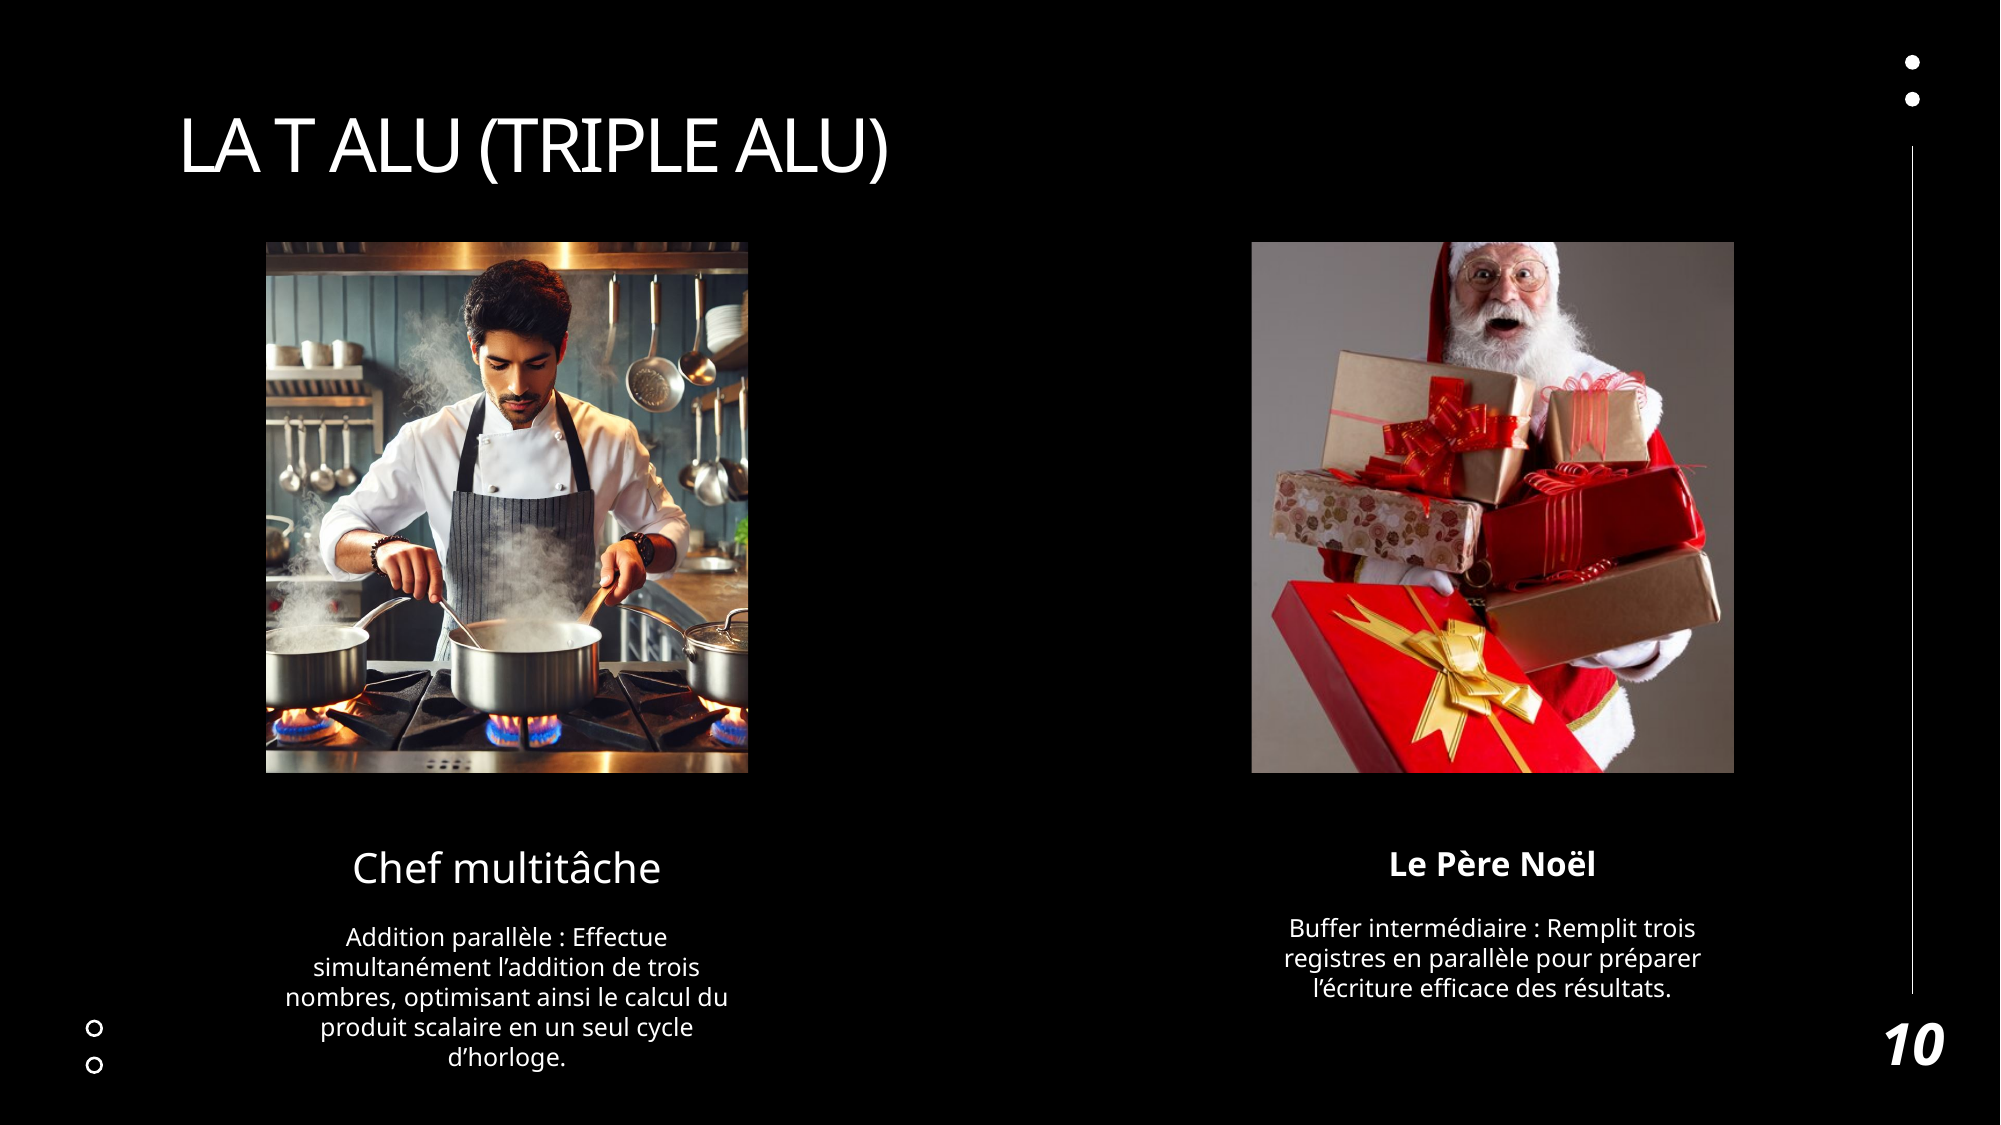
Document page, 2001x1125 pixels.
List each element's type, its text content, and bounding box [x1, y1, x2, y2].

picture [1251, 242, 1735, 773]
list Le Père Noël Buffer intermédiaire : Remplit trois registres en parallèle pour préparer l’écriture efficace des résultats. [1251, 843, 1734, 1099]
title La T ALU (Triple alu) [177, 99, 1828, 206]
slide_number 10 [1853, 1024, 1972, 1070]
picture [265, 242, 749, 773]
text_box Chef multitâche Addition parallèle : Effectue simultanément l’addition de trois nombres, optimisant ainsi le calcul du produit scalaire en un seul cycle d’horloge. [265, 841, 749, 1098]
